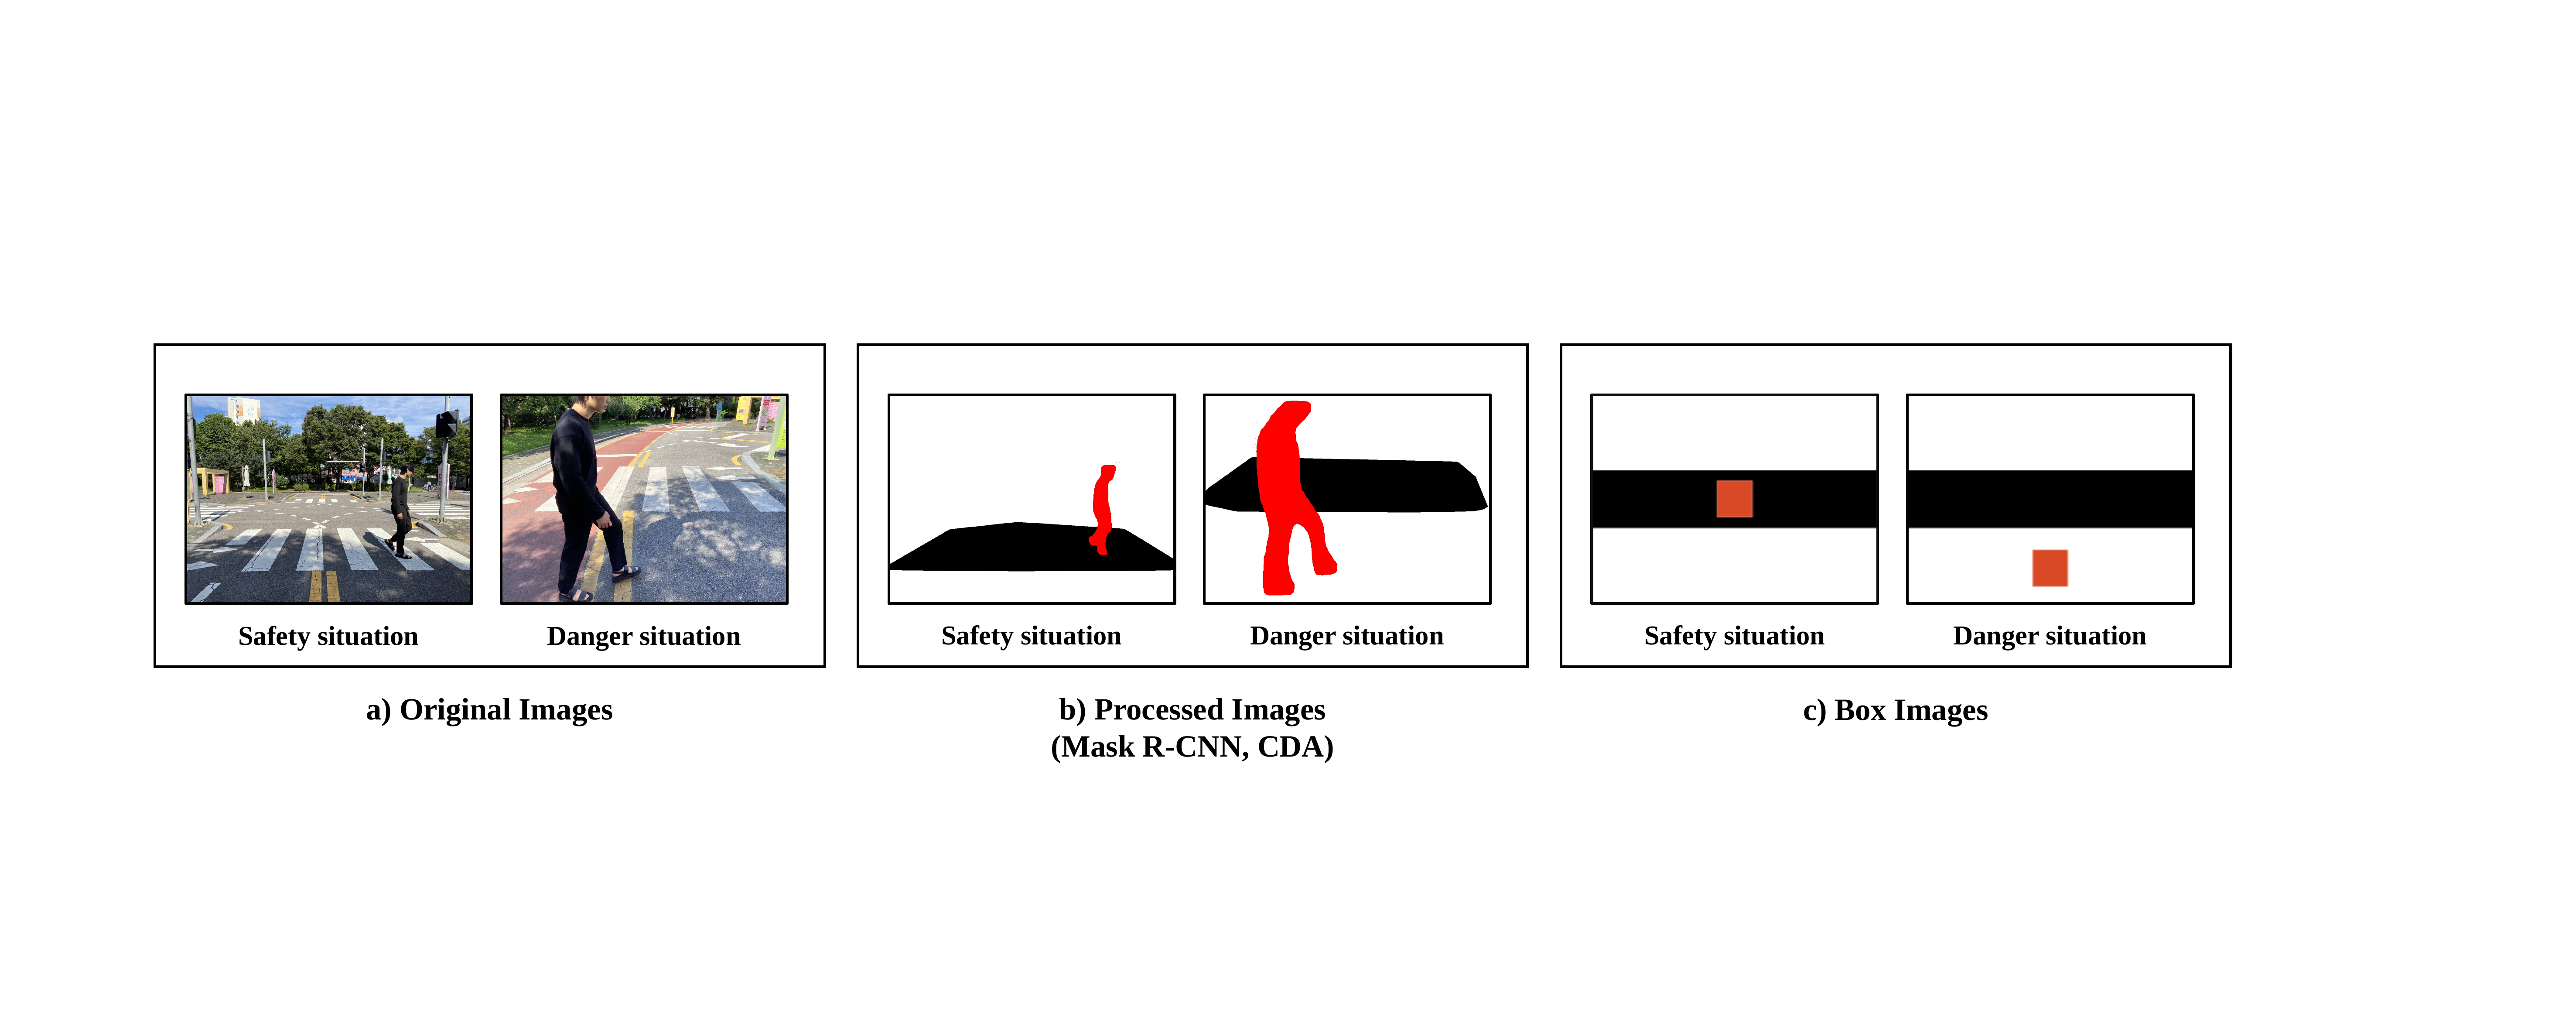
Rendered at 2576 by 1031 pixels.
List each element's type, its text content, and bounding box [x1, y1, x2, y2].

text_box b) Processed Images (Mask R-CNN, CDA) [981, 685, 1404, 767]
picture [1908, 396, 2192, 603]
text_box Safety situation [890, 614, 1174, 654]
picture [1205, 396, 1489, 603]
text_box [154, 344, 825, 667]
text_box [858, 344, 1528, 667]
text_box [1561, 344, 2231, 667]
picture [187, 396, 471, 603]
text_box Danger situation [1205, 614, 1489, 654]
text_box Safety situation [187, 614, 471, 654]
text_box Safety situation [1593, 614, 1877, 654]
text_box a) Original Images [278, 685, 701, 730]
text_box c) Box Images [1684, 686, 2108, 730]
picture [890, 396, 1174, 603]
picture [1593, 396, 1877, 603]
text_box Danger situation [1908, 614, 2192, 654]
picture [502, 396, 786, 603]
text_box Danger situation [502, 614, 786, 654]
